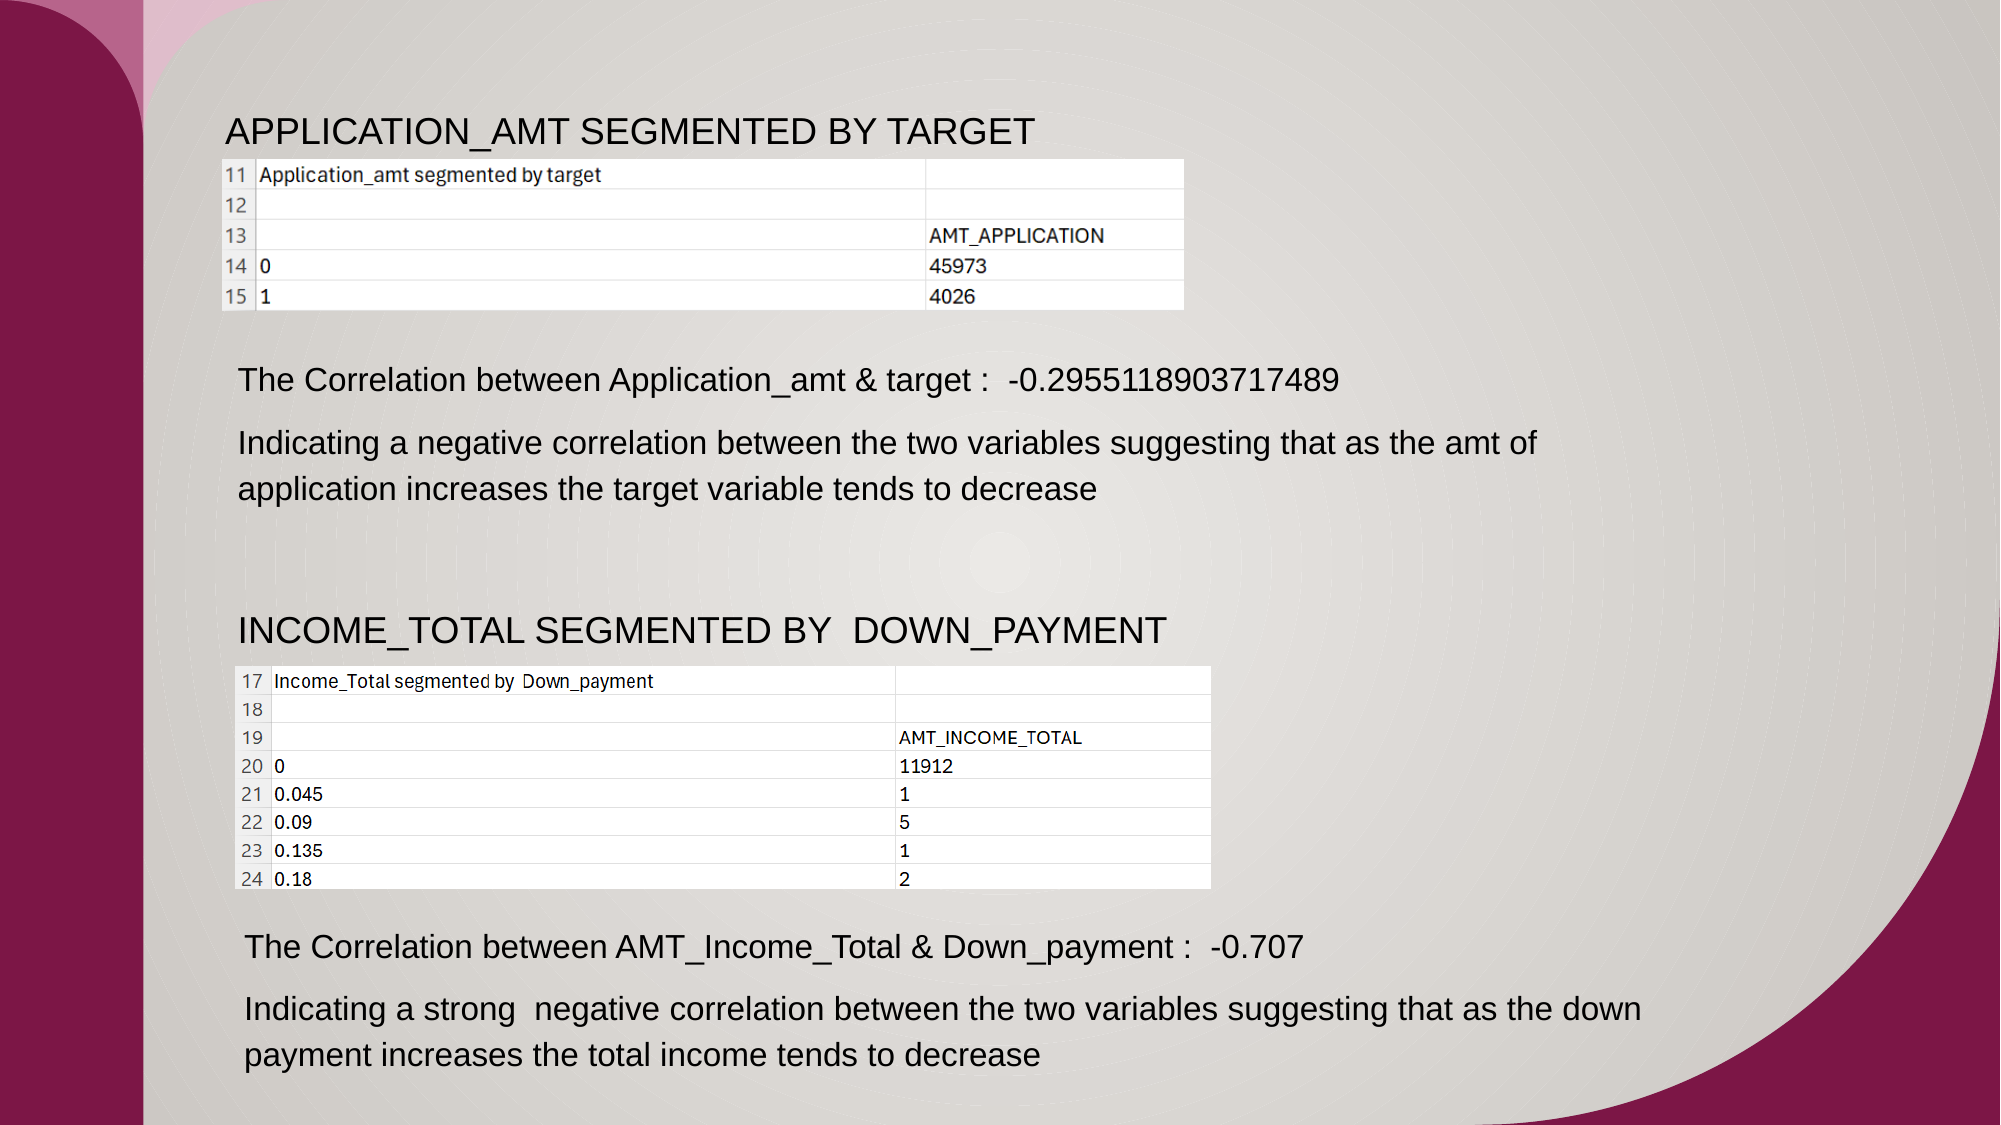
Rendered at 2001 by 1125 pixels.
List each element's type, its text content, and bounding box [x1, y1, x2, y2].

text_box The Correlation between Application_amt & target : -0.2955118903717489 Indicating a negative correlation between the two variables suggesting that as the amt of application increases the target variable tends to decrease [222, 345, 1633, 515]
picture [222, 158, 1184, 311]
picture [235, 666, 1211, 890]
text_box INCOME_TOTAL SEGMENTED BY DOWN_PAYMENT [222, 591, 1223, 659]
text_box The Correlation between AMT_Income_Total & Down_payment : -0.707 Indicating a strong negative correlation between the two variables suggesting that as the down payment increases the total income tends to decrease [229, 911, 1771, 1081]
text_box APPLICATION_AMT SEGMENTED BY TARGET [210, 92, 1211, 160]
